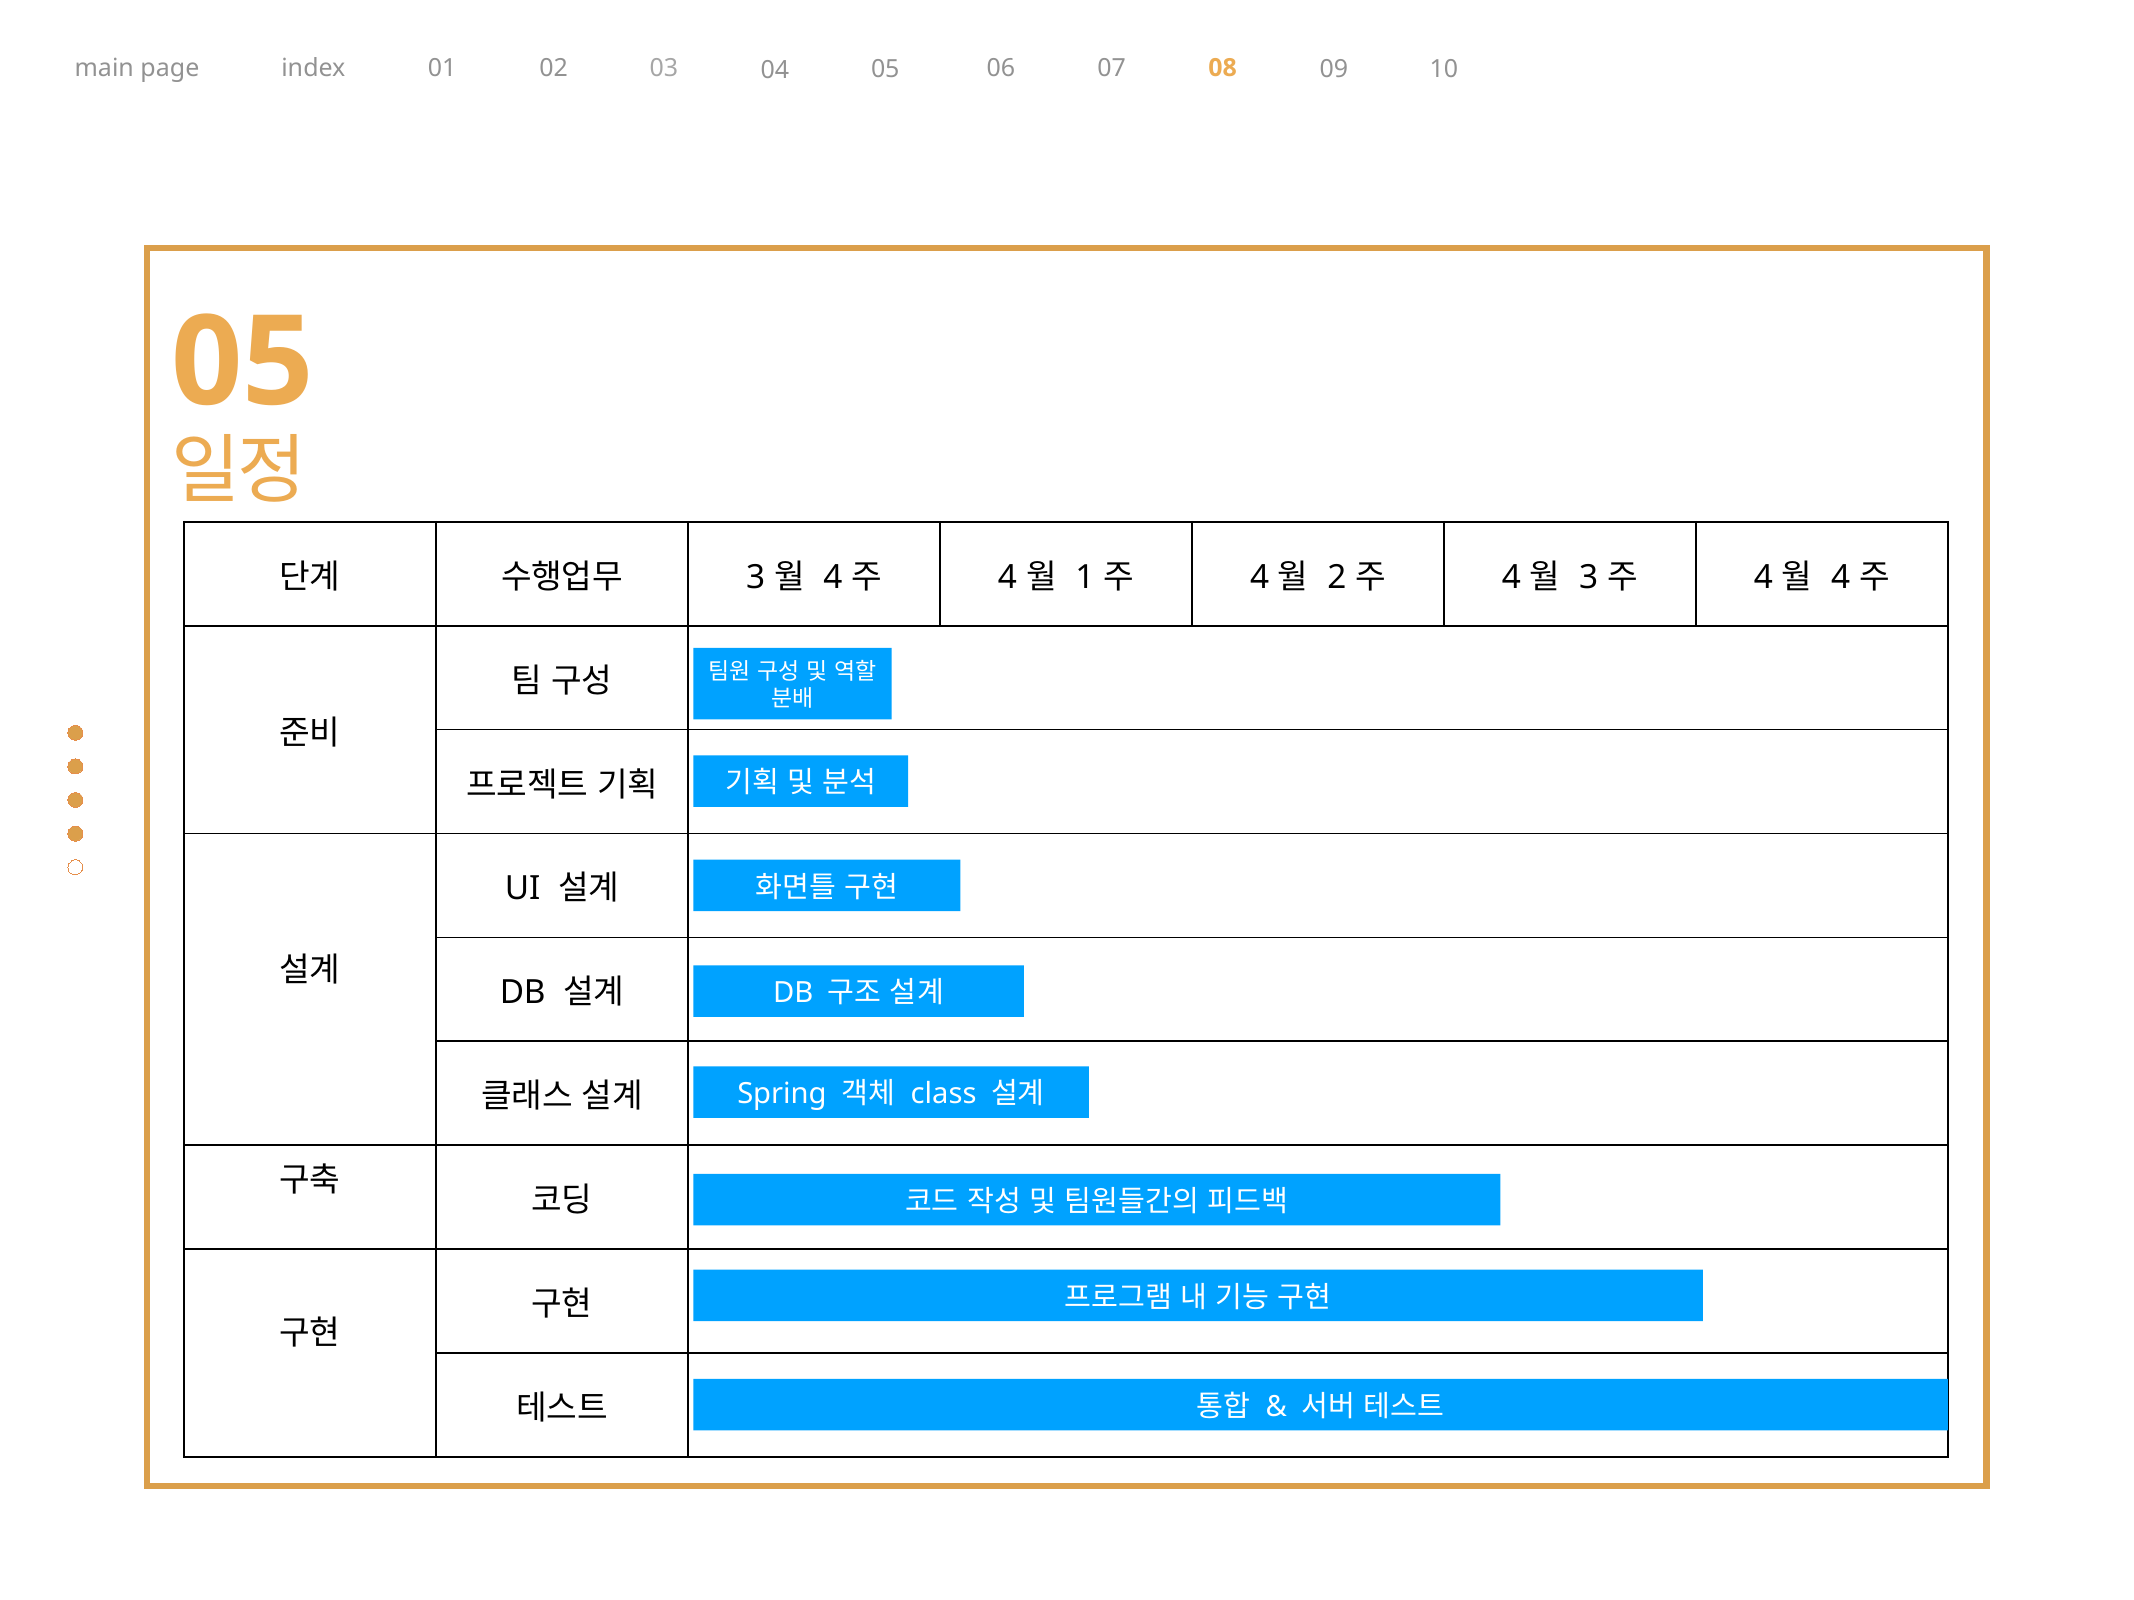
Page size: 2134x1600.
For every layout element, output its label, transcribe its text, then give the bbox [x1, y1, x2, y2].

table_header 4월 4주 [1697, 523, 1947, 625]
text_box [67, 792, 83, 808]
text_box 코드 작성 및 팀원들간의 피드백 [693, 1173, 1501, 1226]
table_cell [689, 627, 1947, 729]
table_header 4월 1주 [941, 523, 1191, 625]
table_cell 구현 [437, 1250, 687, 1352]
table_cell 팀 구성 [437, 627, 687, 729]
table_header 4월 3주 [1445, 523, 1695, 625]
text_box 07 [1089, 47, 1135, 91]
text_box [0, 0, 2134, 141]
text_box [67, 826, 83, 842]
text_box 통합 & 서버 테스트 [693, 1378, 1948, 1431]
text_box 09 [1311, 48, 1357, 92]
text_box DB 구조 설계 [693, 965, 1024, 1017]
table_header 수행업무 [437, 523, 687, 625]
table_cell UI 설계 [437, 834, 687, 937]
text_box 05 [862, 47, 908, 92]
text_box [146, 248, 1987, 1487]
text_box [67, 725, 83, 741]
text_box 01 [419, 46, 465, 90]
table_cell [689, 1042, 1947, 1144]
text_box 02 [530, 46, 577, 90]
table_cell 구축 [185, 1146, 435, 1248]
text_box 기획 및 분석 [693, 755, 909, 807]
table_header 4월 2주 [1193, 523, 1443, 625]
table_cell 준비 [185, 627, 435, 833]
text_box main page [66, 46, 208, 90]
text_box 화면틀 구현 [693, 859, 961, 912]
table_cell [689, 1354, 1947, 1456]
table_cell DB 설계 [437, 938, 687, 1040]
text_box 08 [1199, 47, 1246, 91]
table_cell 구현 [185, 1250, 435, 1456]
text_box 프로그램 내 기능 구현 [693, 1269, 1703, 1322]
text_box 03 [641, 47, 687, 91]
table_cell [689, 730, 1947, 833]
table_cell [689, 834, 1947, 937]
text_box 일정 [162, 440, 493, 522]
table_cell 클래스 설계 [437, 1042, 687, 1144]
text_box 05 [162, 288, 513, 440]
table_cell 프로젝트 기획 [437, 730, 687, 833]
text_box [67, 859, 83, 875]
table_header 3월 4주 [689, 523, 939, 625]
text_box 06 [978, 47, 1024, 91]
table_cell 코딩 [437, 1146, 687, 1248]
text_box Spring 객체 class 설계 [693, 1066, 1089, 1118]
text_box [67, 758, 83, 774]
table_header 단계 [185, 523, 435, 625]
text_box 팀원 구성 및 역할 분배 [693, 647, 892, 720]
text_box 04 [752, 48, 798, 92]
text_box 10 [1421, 47, 1467, 92]
table_cell 설계 [185, 834, 435, 1144]
table_cell [689, 1146, 1947, 1248]
table_cell [689, 1250, 1947, 1352]
table_cell 테스트 [437, 1354, 687, 1456]
text_box index [272, 46, 354, 90]
table_cell [689, 938, 1947, 1040]
